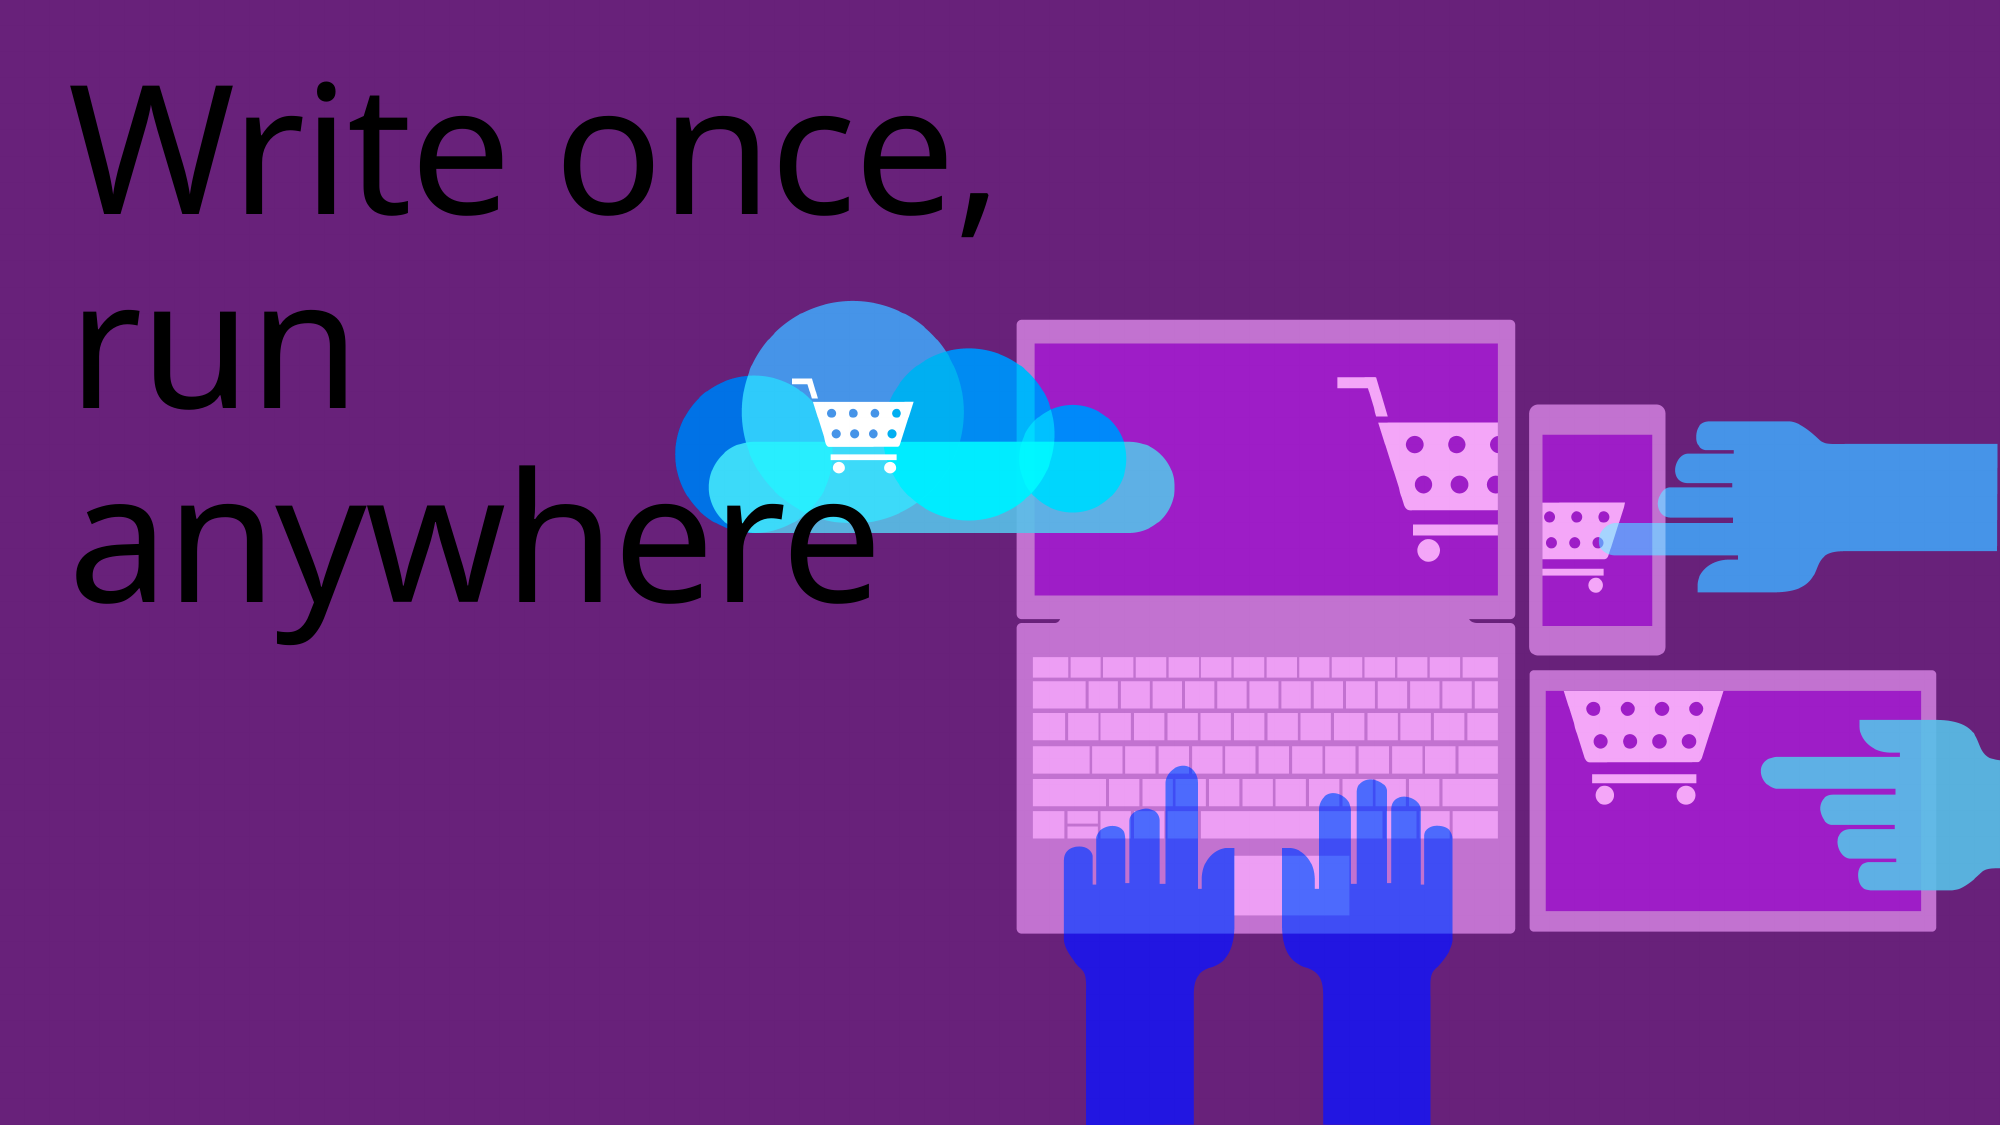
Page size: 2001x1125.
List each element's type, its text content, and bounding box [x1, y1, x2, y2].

title Write once, run anywhere [44, 44, 1221, 339]
picture [0, 0, 2000, 1125]
